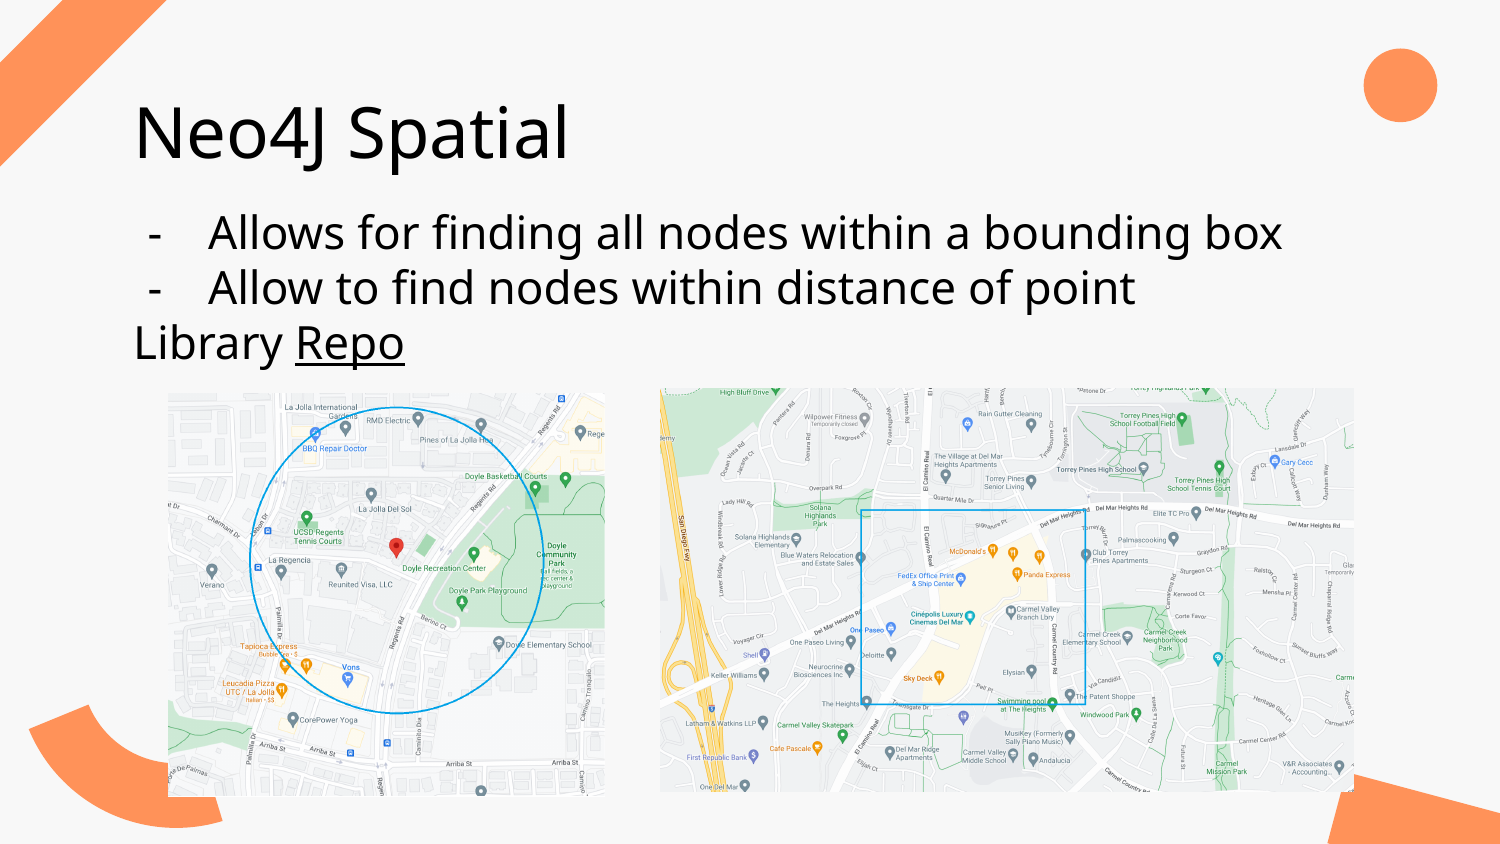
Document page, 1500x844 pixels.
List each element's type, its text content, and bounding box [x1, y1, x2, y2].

title Neo4J Spatial [118, 72, 1382, 167]
picture [168, 393, 605, 797]
picture [659, 388, 1355, 793]
subtitle Allows for finding all nodes within a bounding box Allow to find nodes within distance of point Library Repo [118, 188, 1382, 698]
